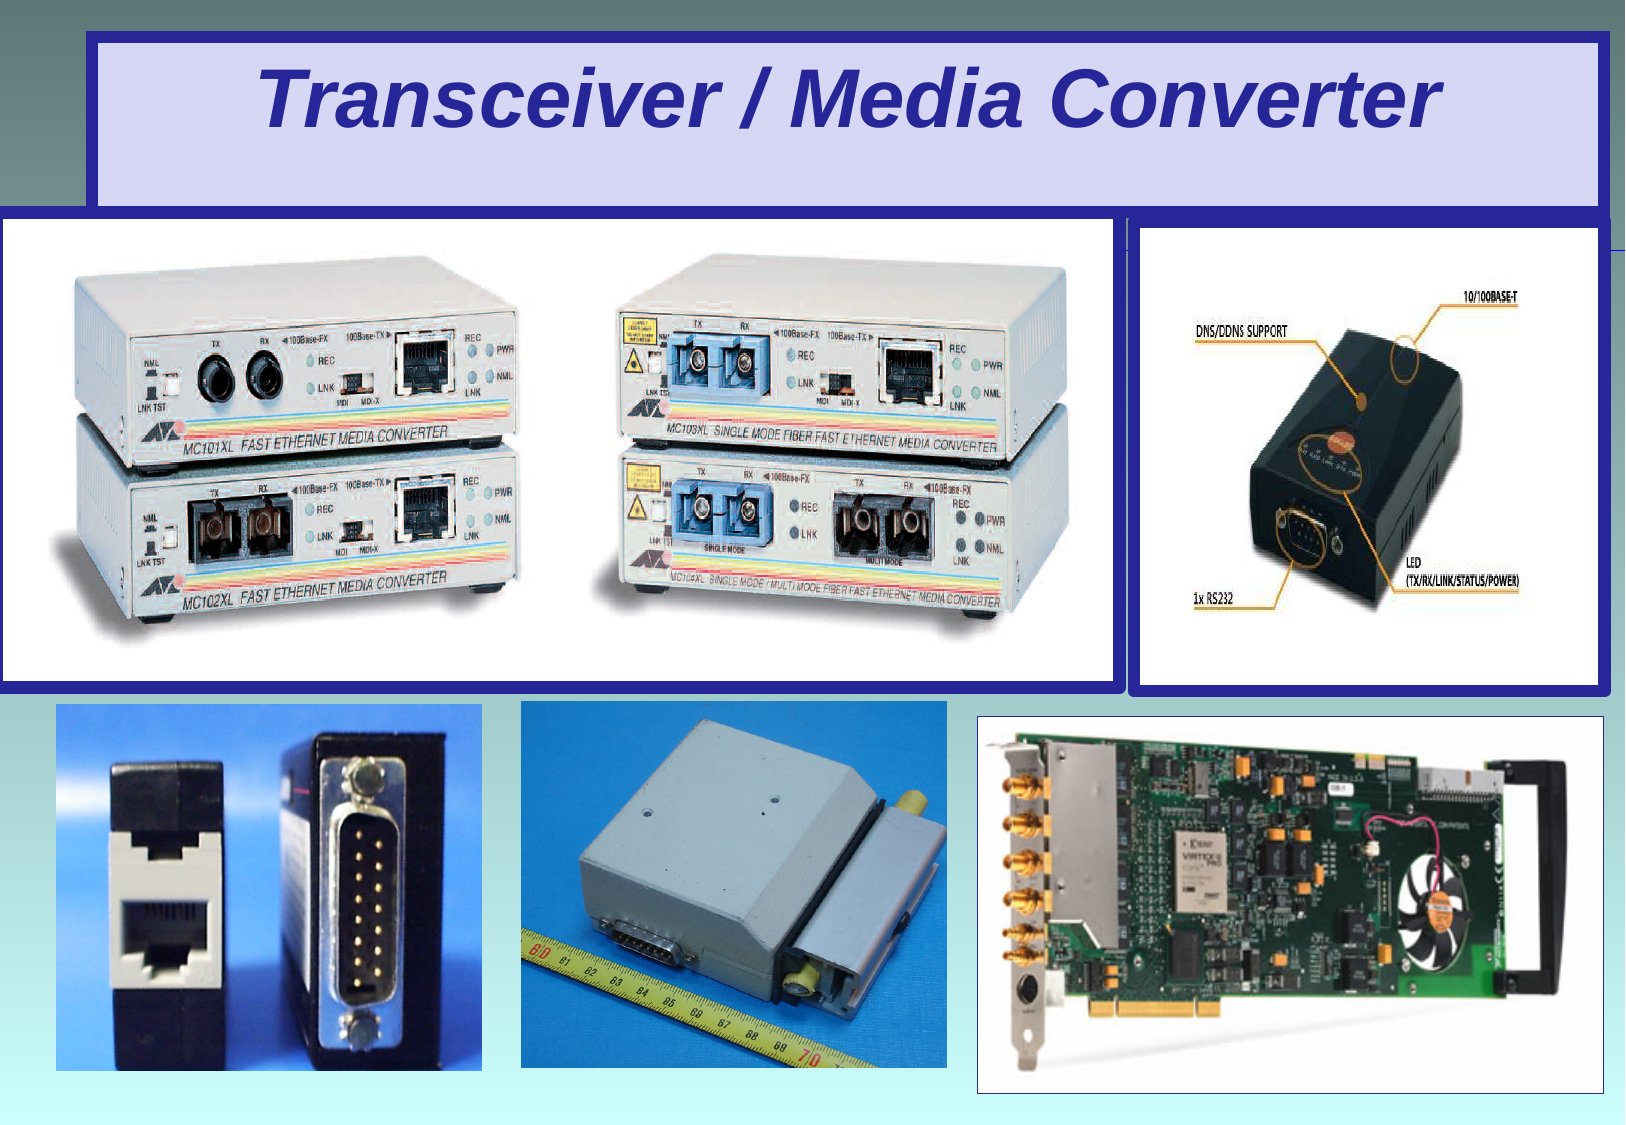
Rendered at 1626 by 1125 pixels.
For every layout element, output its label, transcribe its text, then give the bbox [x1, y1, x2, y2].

picture [977, 715, 1605, 1095]
picture [1139, 227, 1599, 686]
title Transceiver / Media Converter [91, 36, 1605, 213]
picture [2, 218, 1114, 682]
picture [520, 701, 947, 1068]
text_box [56, 703, 482, 1071]
